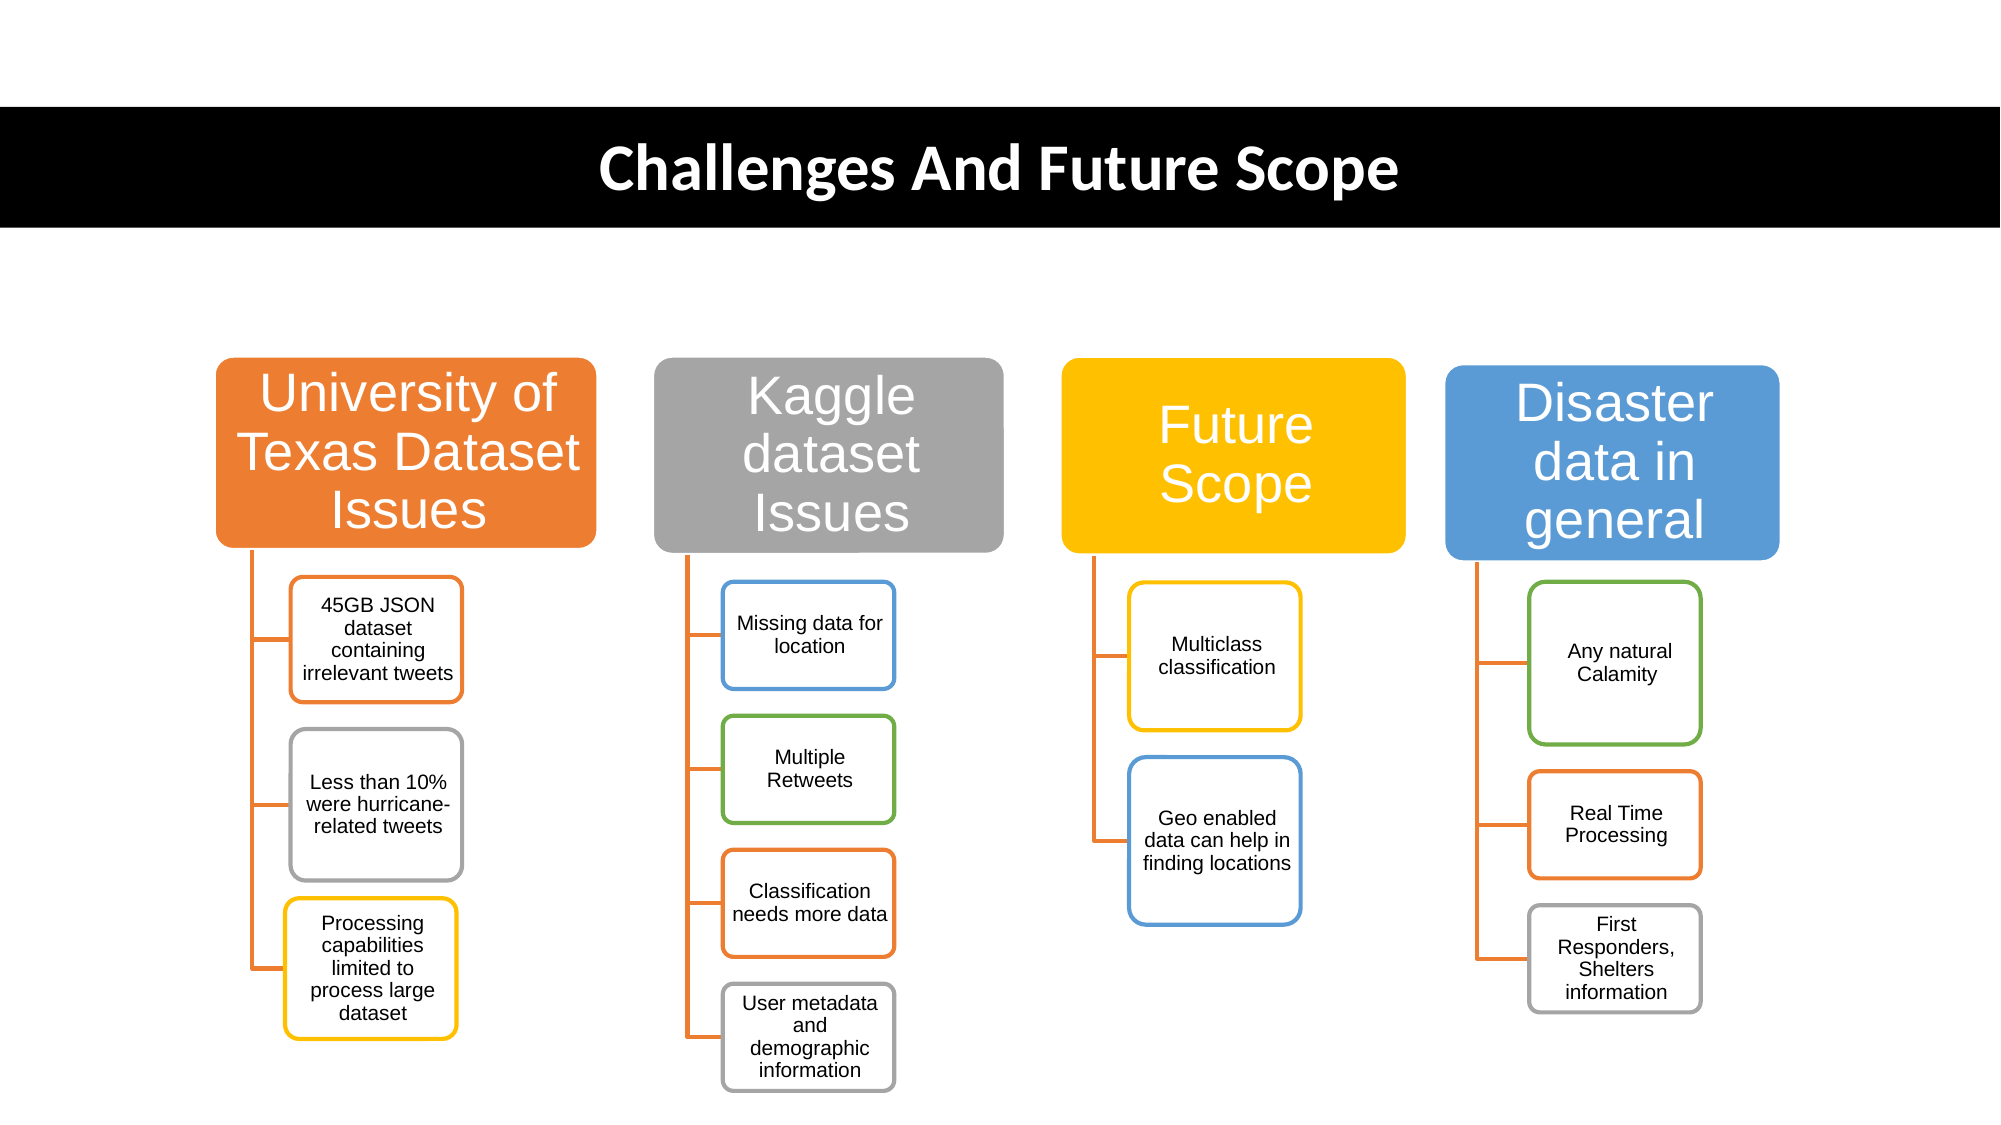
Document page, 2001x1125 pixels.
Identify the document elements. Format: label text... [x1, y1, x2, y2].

text_box [0, 105, 2000, 230]
title Challenges And Future Scope [137, 110, 1863, 228]
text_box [46, 355, 1967, 1092]
